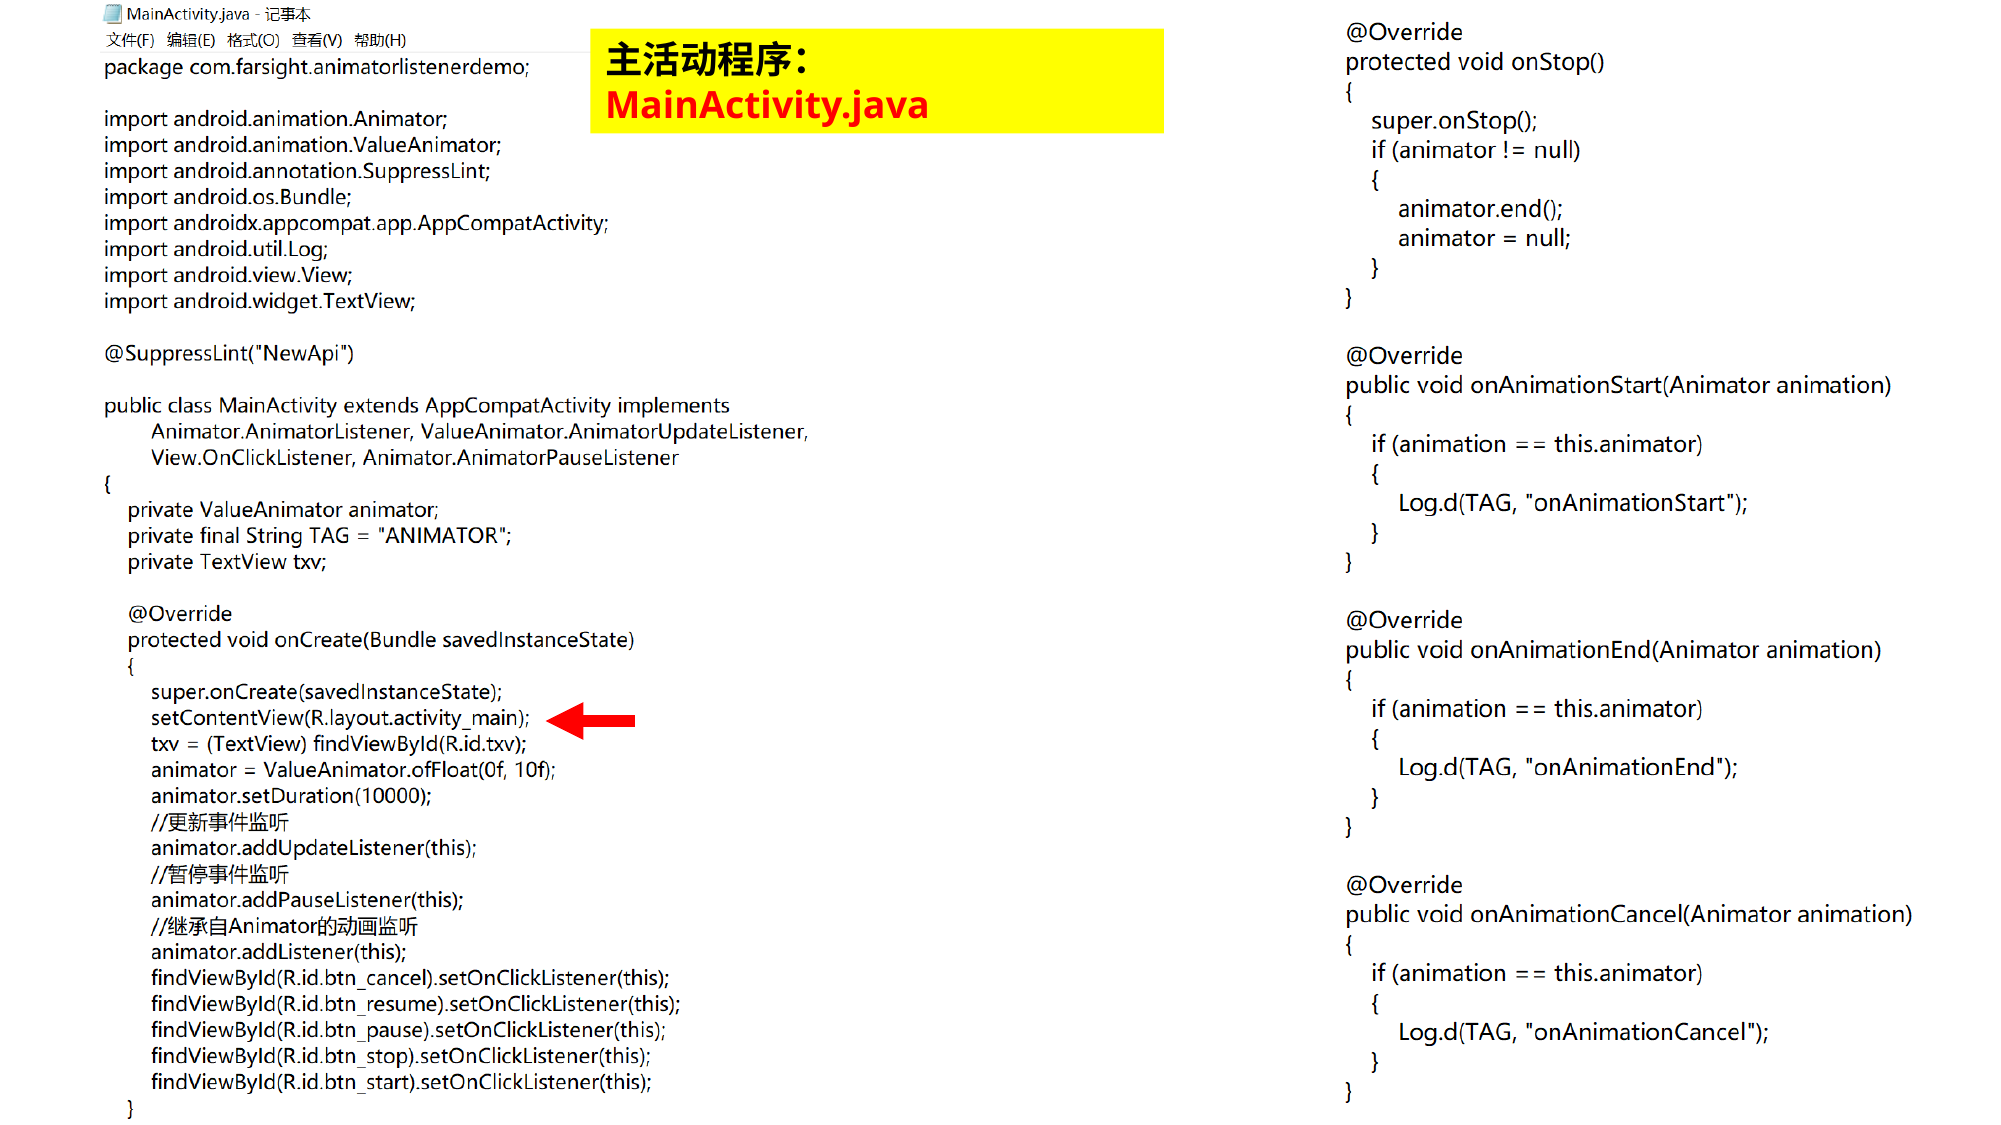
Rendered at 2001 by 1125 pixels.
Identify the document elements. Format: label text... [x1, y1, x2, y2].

text_box 主活动程序：MainActivity.java [837, 28, 1164, 134]
picture [1314, 0, 1959, 1125]
picture [100, 0, 837, 1125]
